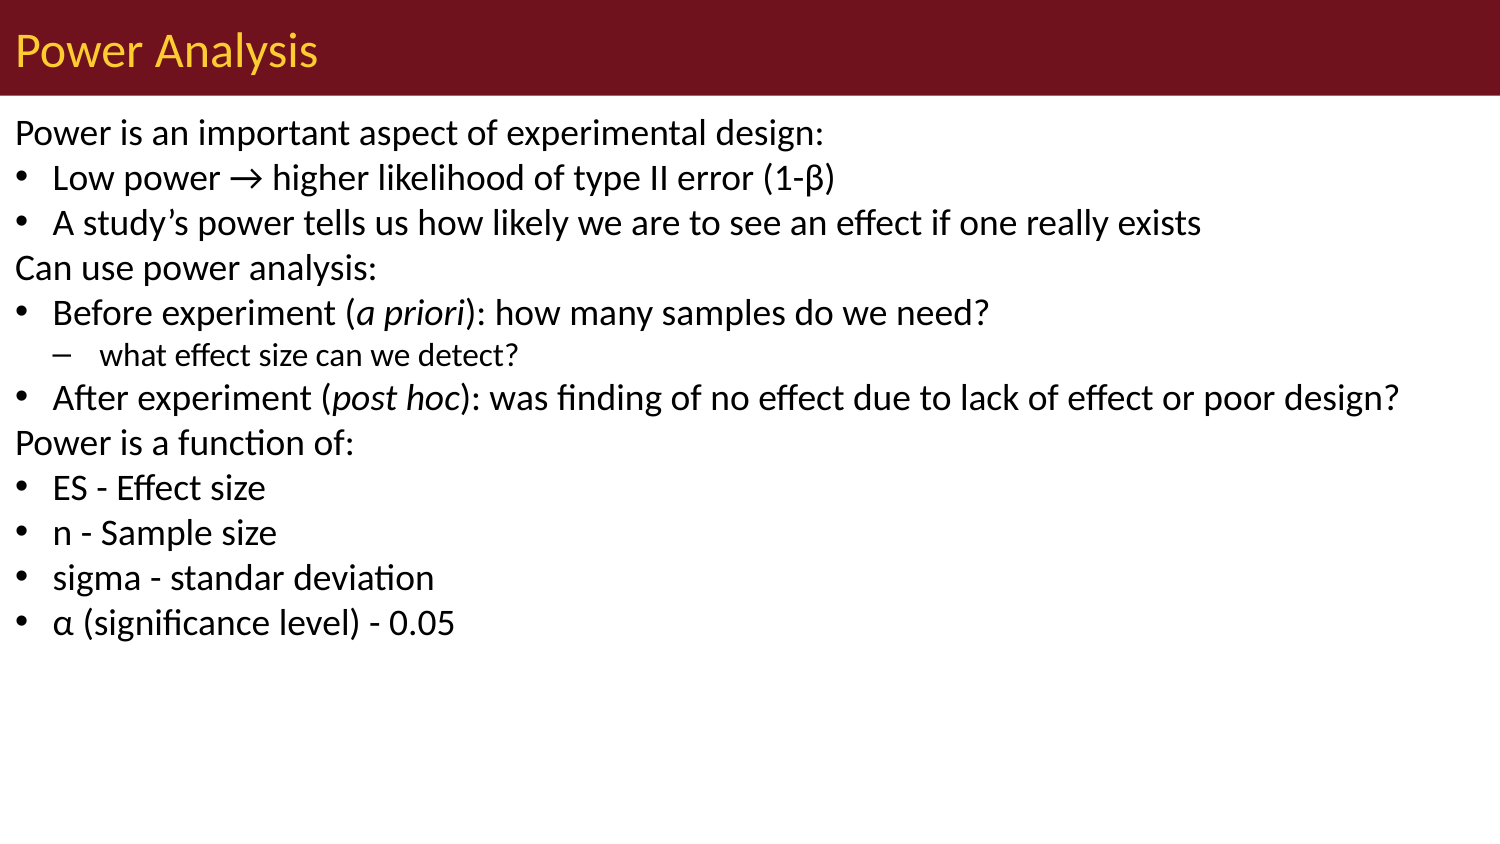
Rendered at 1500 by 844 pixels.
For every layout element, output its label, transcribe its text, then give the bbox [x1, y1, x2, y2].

title Power Analysis [0, 0, 1500, 96]
